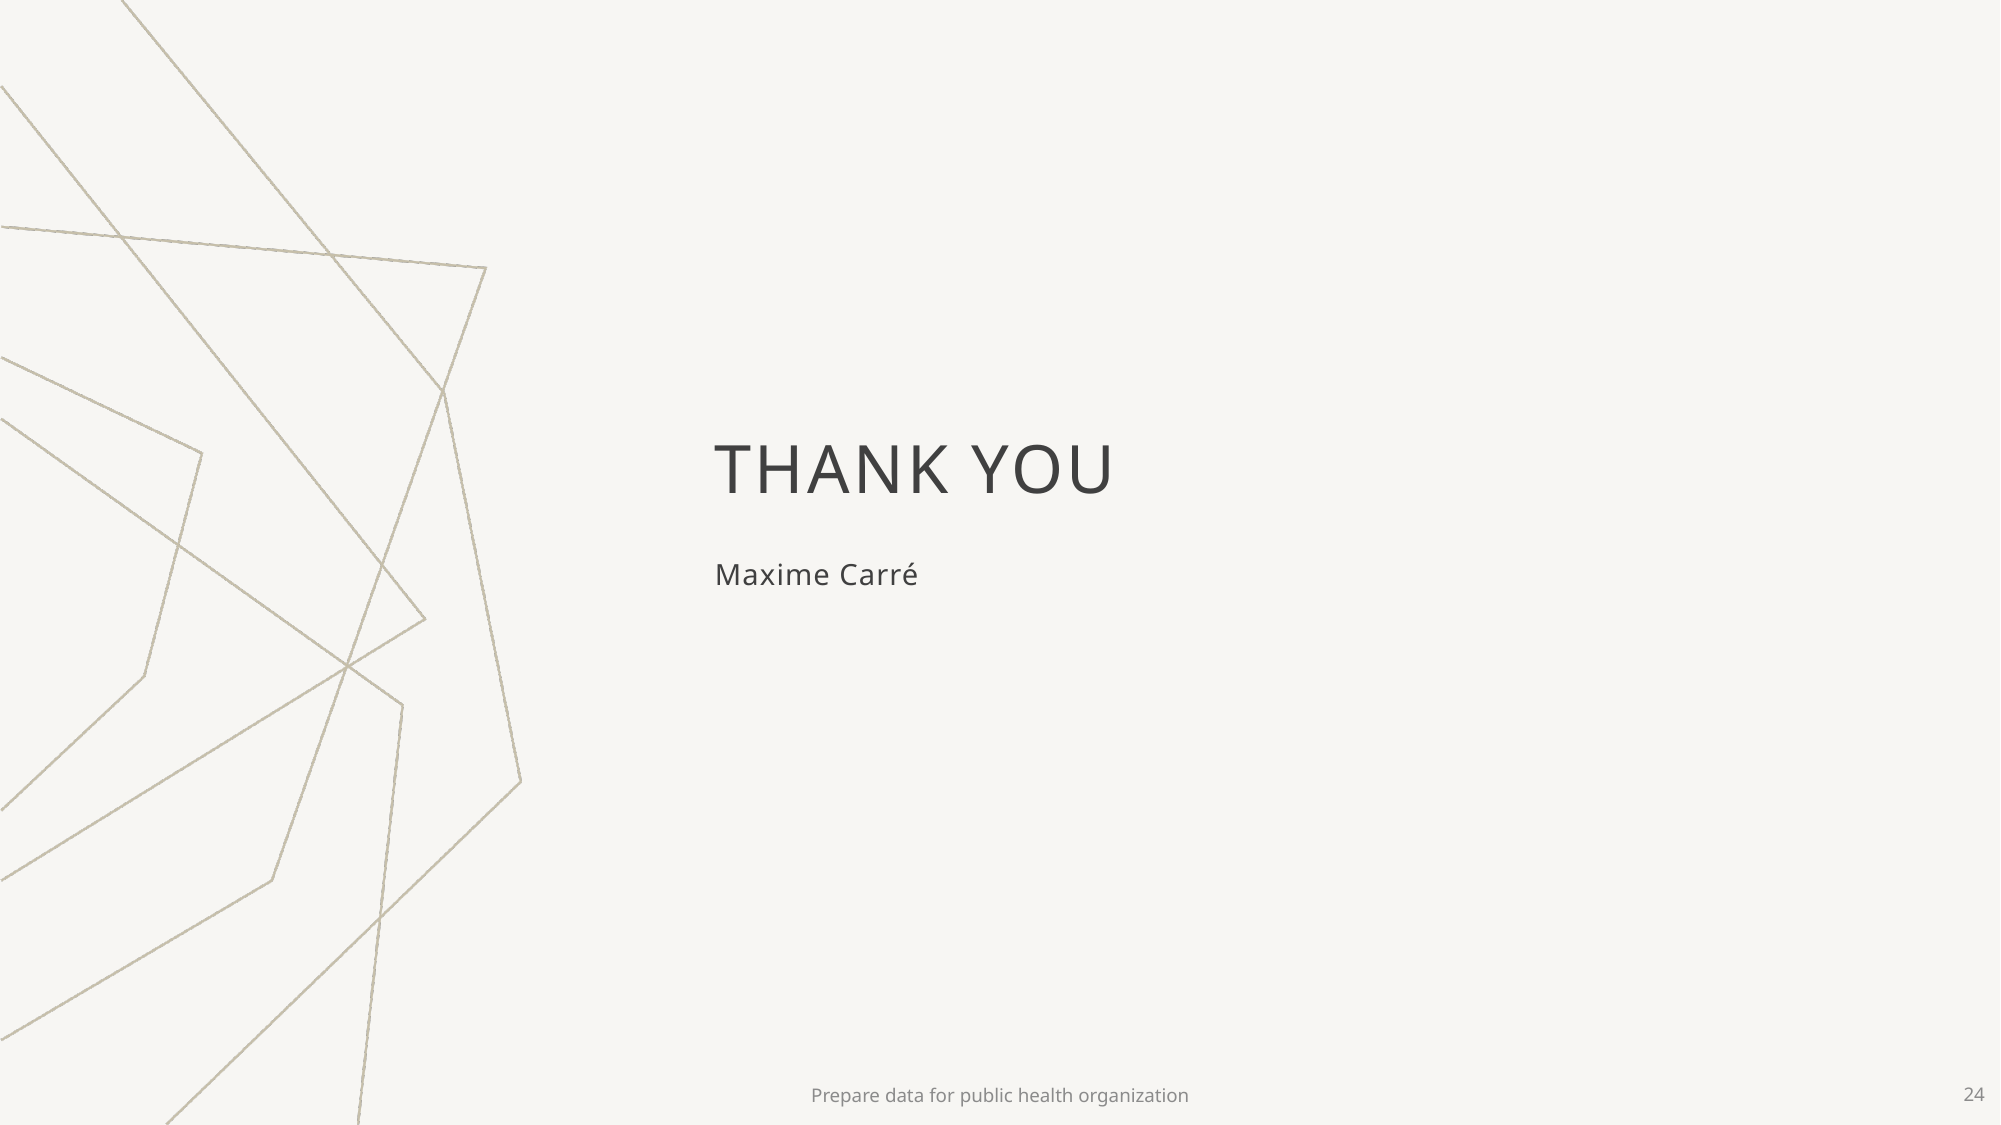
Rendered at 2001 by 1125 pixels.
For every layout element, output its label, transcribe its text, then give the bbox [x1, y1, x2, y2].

slide_number 24 [1708, 1065, 2000, 1125]
title Thank you [699, 265, 1386, 516]
footer Prepare data for public health organization [781, 1065, 1219, 1125]
picture [0, 0, 522, 1125]
subtitle Maxime Carré [699, 531, 1386, 860]
